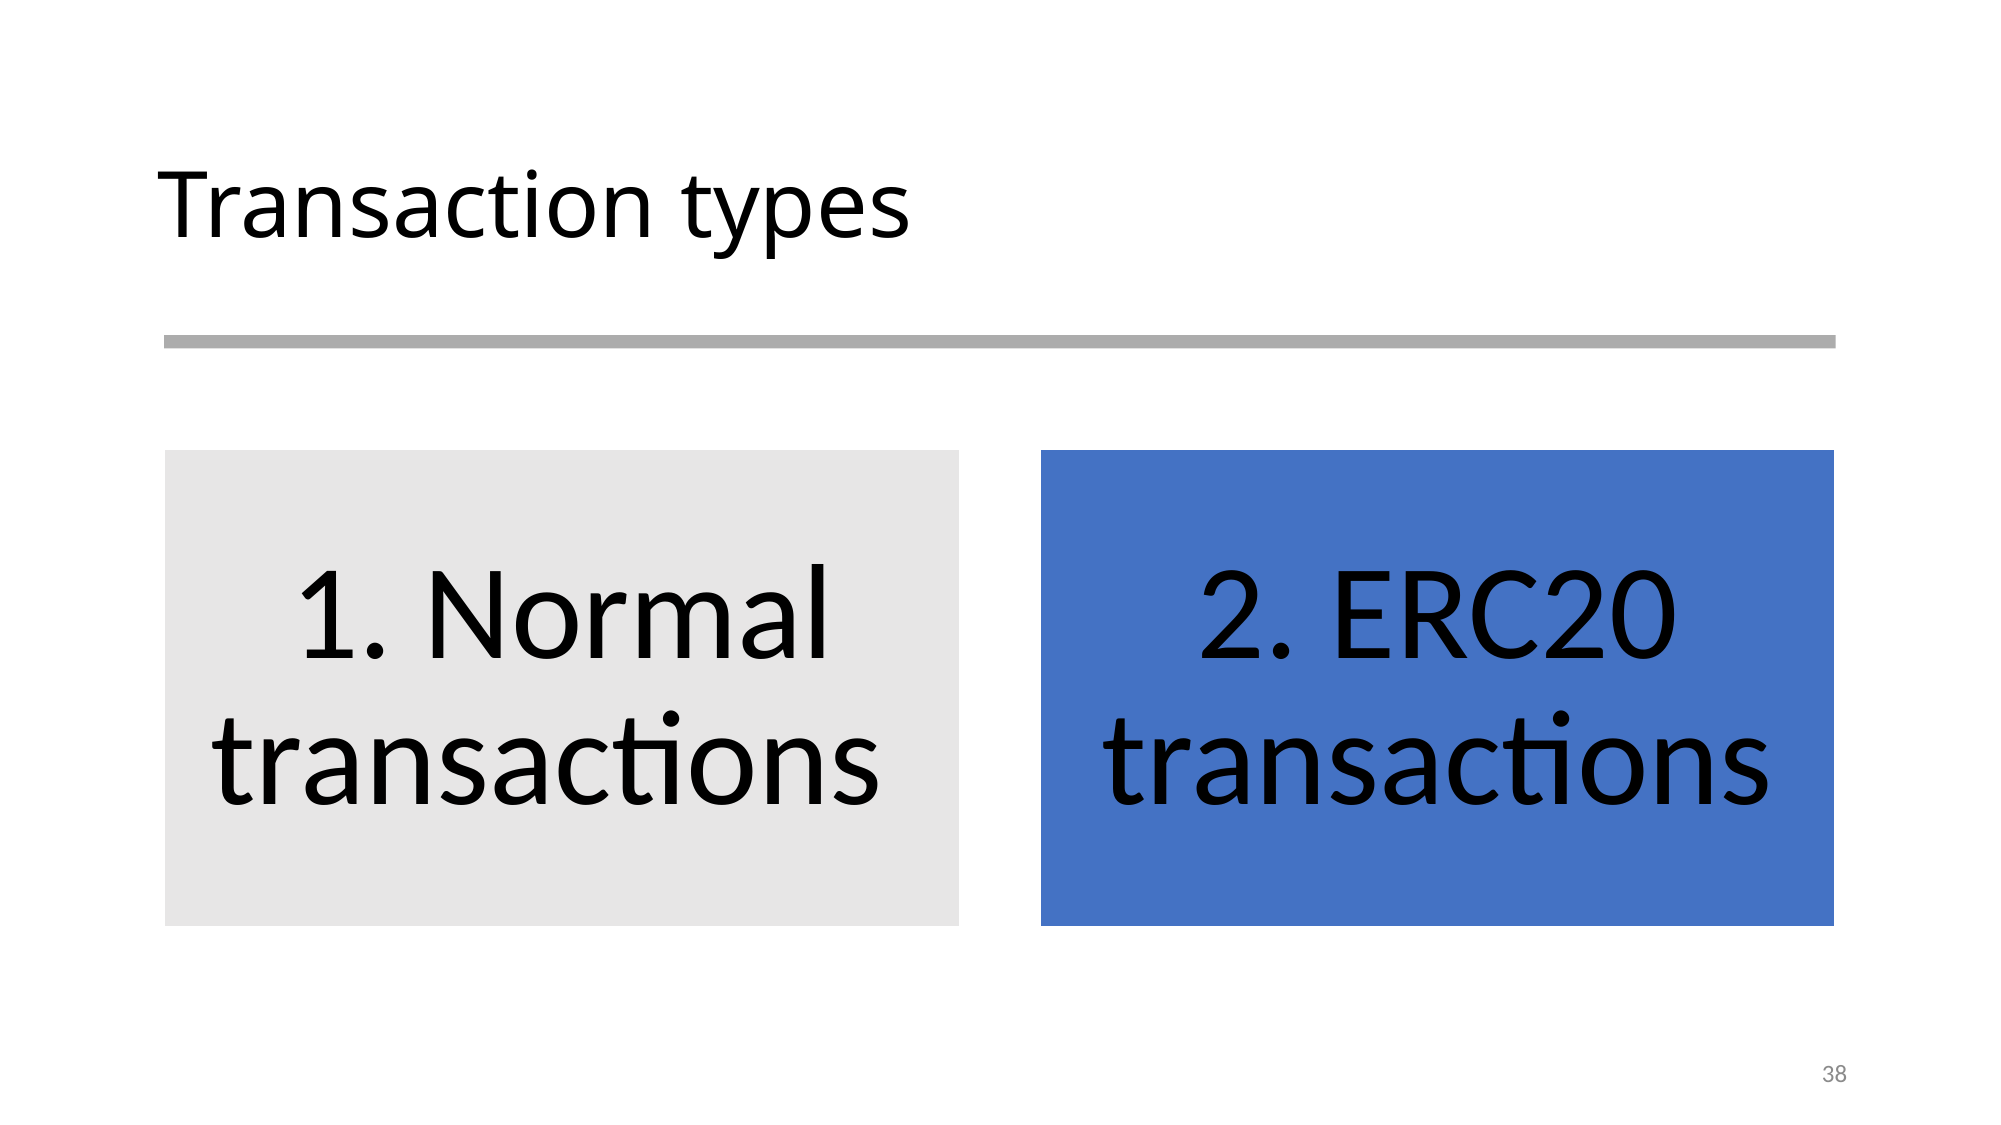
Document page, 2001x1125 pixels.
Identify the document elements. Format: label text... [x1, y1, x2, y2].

text_box [163, 334, 1837, 349]
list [164, 391, 1836, 985]
slide_number 38 [1412, 1042, 1863, 1103]
title Transaction types [142, 99, 1858, 317]
